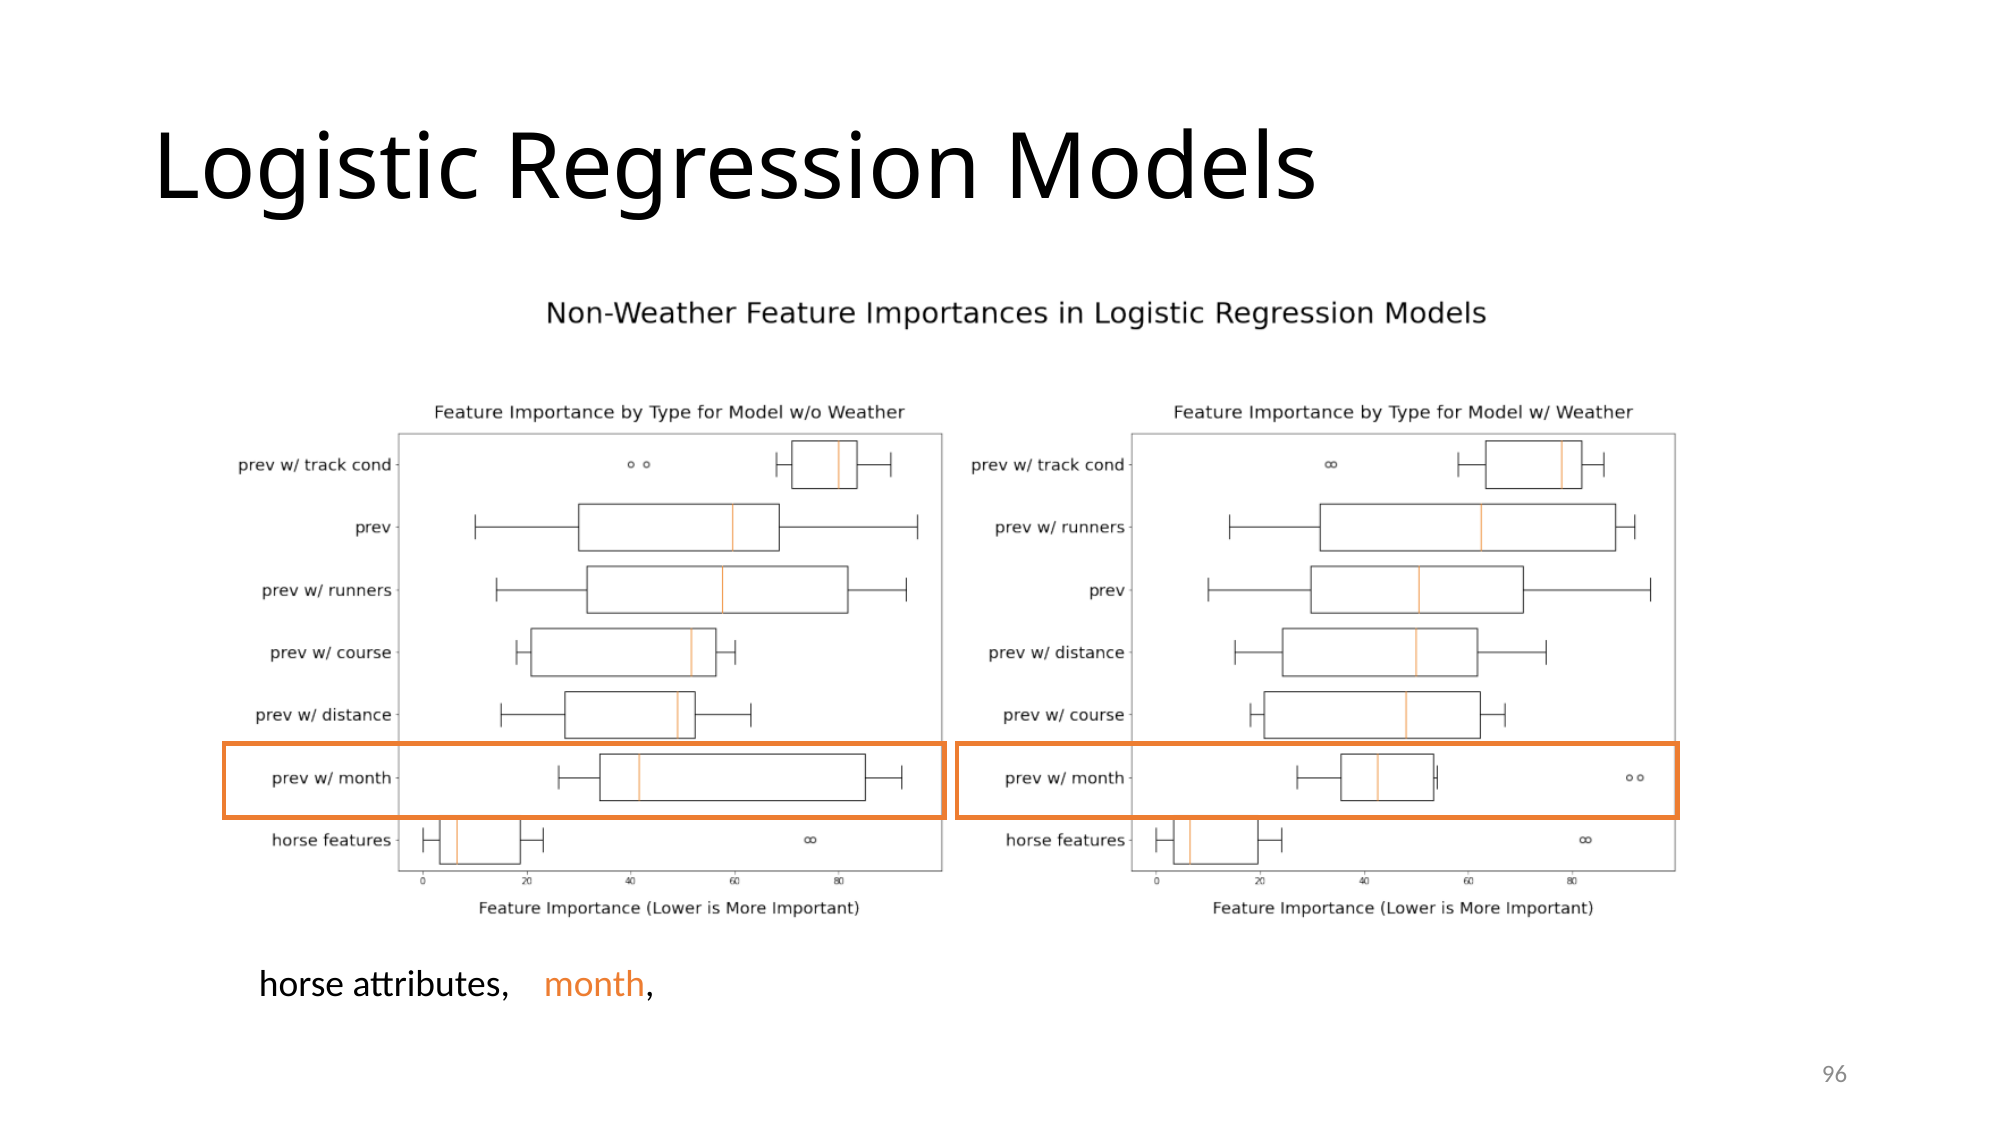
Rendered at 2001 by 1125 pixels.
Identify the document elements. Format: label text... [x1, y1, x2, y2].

text_box horse attributes, month, [244, 951, 704, 1011]
title Logistic Regression Models [137, 59, 1863, 278]
slide_number 96 [1412, 1042, 1863, 1103]
picture [224, 277, 1776, 941]
